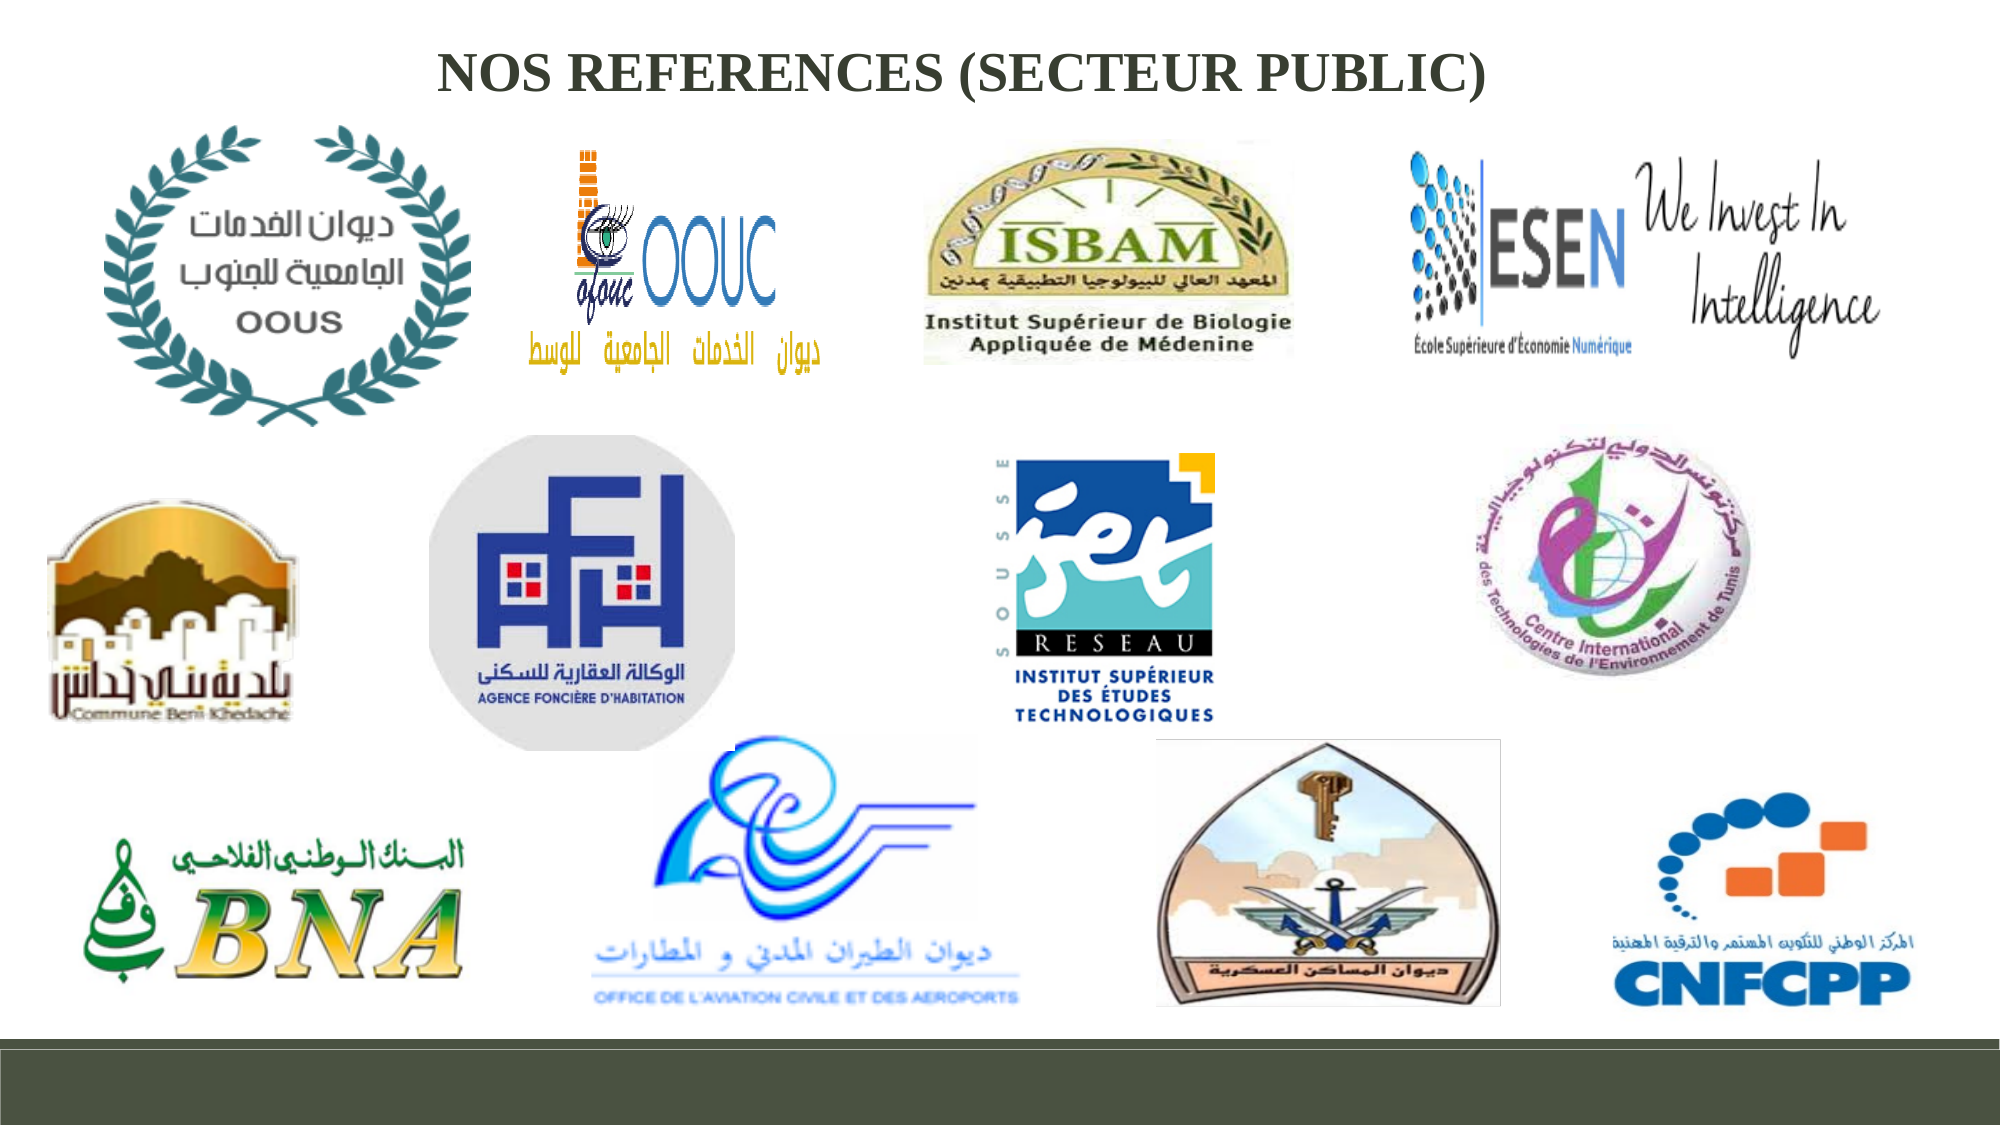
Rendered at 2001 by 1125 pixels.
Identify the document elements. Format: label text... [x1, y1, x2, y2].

picture [1612, 789, 1918, 1023]
picture [1465, 424, 1760, 694]
picture [923, 138, 1295, 365]
picture [104, 124, 472, 428]
picture [1400, 146, 1889, 365]
picture [524, 146, 826, 378]
text_box NOS REFERENCES (SECTEUR PUBLIC) [335, 32, 1588, 103]
picture [78, 832, 472, 999]
picture [428, 434, 1216, 1023]
picture [1155, 739, 1503, 1011]
picture [46, 492, 305, 730]
